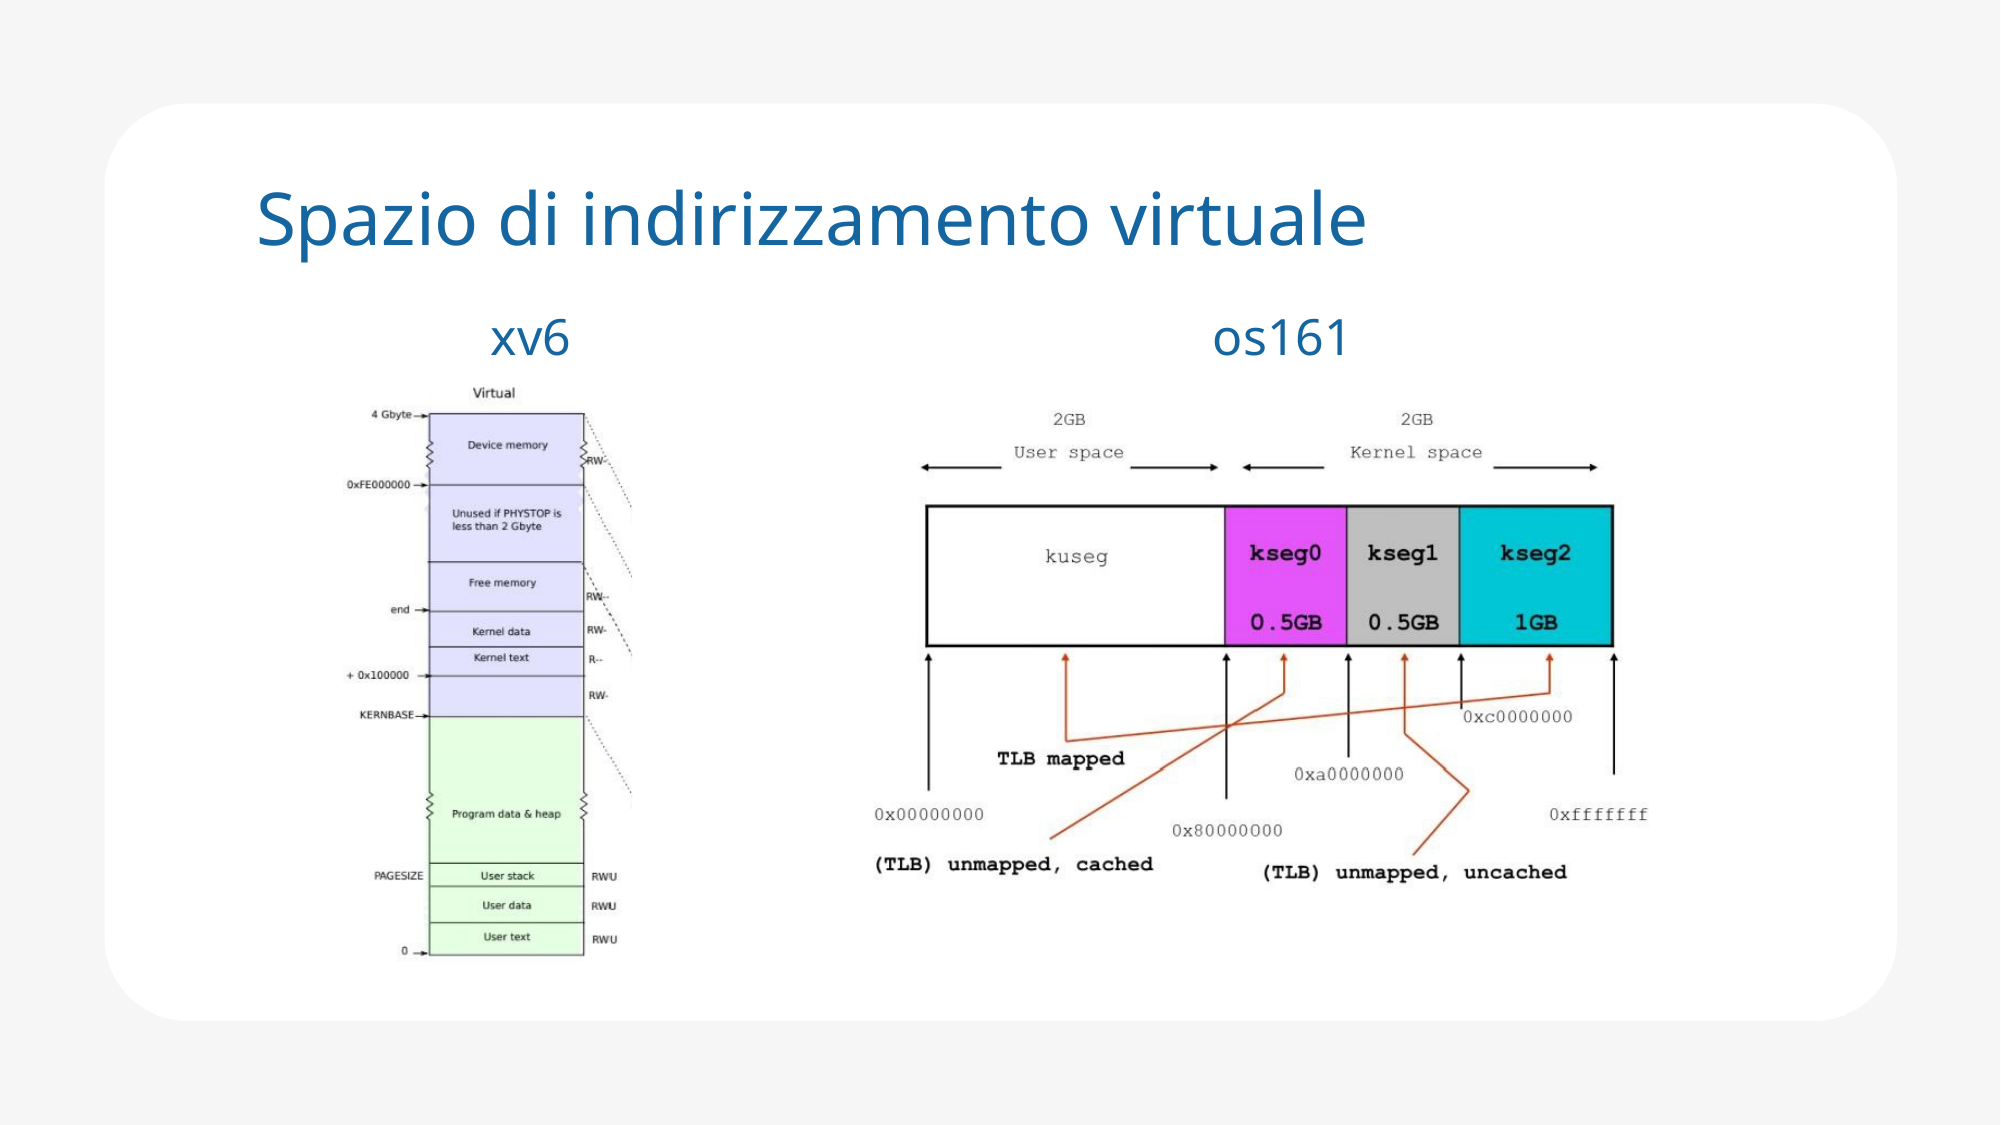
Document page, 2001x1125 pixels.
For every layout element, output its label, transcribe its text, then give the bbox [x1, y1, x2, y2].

text_box Spazio di indirizzamento virtuale [241, 164, 1385, 268]
text_box os161 [1197, 298, 1368, 374]
picture [0, 0, 2001, 1125]
text_box xv6 [470, 298, 592, 374]
